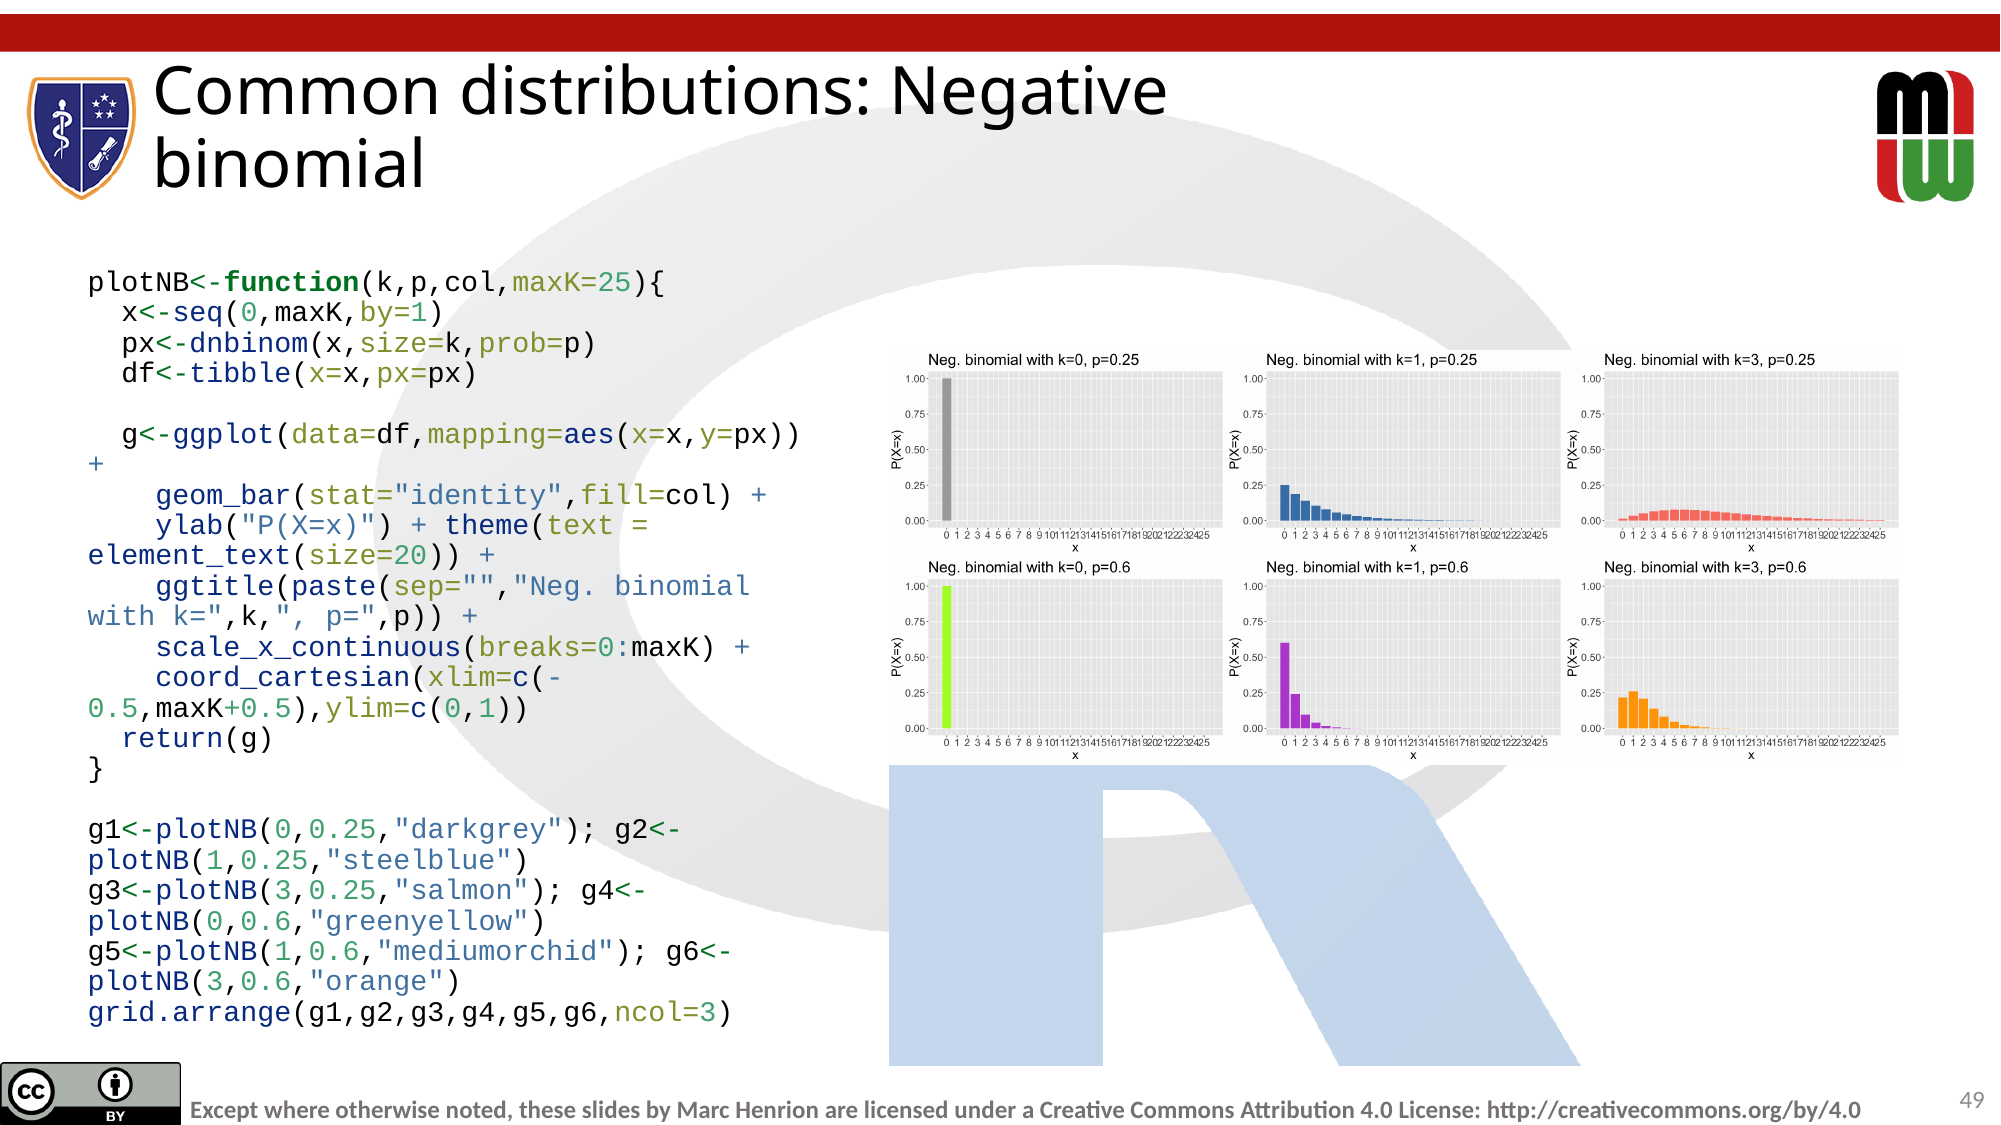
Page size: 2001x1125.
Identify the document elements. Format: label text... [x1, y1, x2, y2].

picture [888, 350, 1902, 765]
picture [0, 53, 161, 215]
list plotNB<-function(k,p,col,maxK=25){ x<-seq(0,maxK,by=1) px<-dnbinom(x,size=k,prob=p) df<-tibble(x=x,px=px) g<-ggplot(data=df,mapping=aes(x=x,y=px)) + geom_bar(stat="identity",fill=col) + ylab("P(X=x)") + theme(text = element_text(size=20)) + ggtitle(paste(sep="","Neg. binomial with k=",k,", p=",p)) + scale_x_continuous(breaks=0:maxK) + coord_cartesian(xlim=c(-0.5,maxK+0.5),ylim=c(0,1)) return(g) } g1<-plotNB(0,0.25,"darkgrey"); g2<-plotNB(1,0.25,"steelblue") g3<-plotNB(3,0.25,"salmon"); g4<-plotNB(0,0.6,"greenyellow") g5<-plotNB(1,0.6,"mediumorchid"); g6<-plotNB(3,0.6,"orange") grid.arrange(g1,g2,g3,g4,g5,g6,ncol=3) [72, 259, 825, 1042]
title Common distributions: Negative binomial [137, 75, 1477, 209]
picture [0, 1062, 181, 1125]
slide_number 49 [1550, 1073, 2000, 1125]
